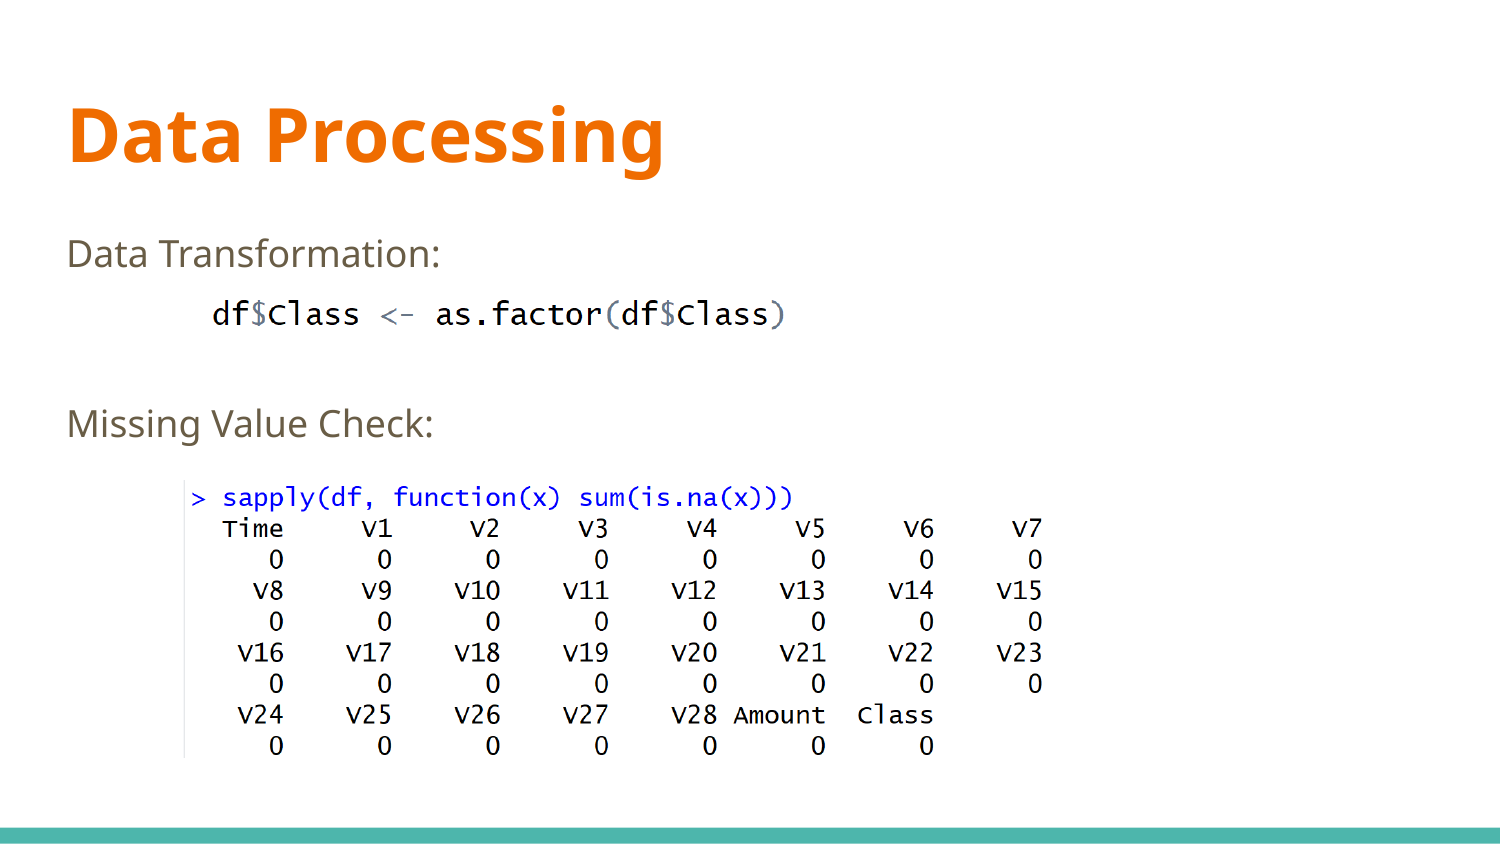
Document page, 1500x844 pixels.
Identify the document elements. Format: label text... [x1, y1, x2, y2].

title Data Processing [51, 72, 1449, 189]
list Data Transformation: Missing Value Check: [51, 207, 1449, 750]
picture [183, 480, 1051, 758]
picture [206, 281, 790, 341]
